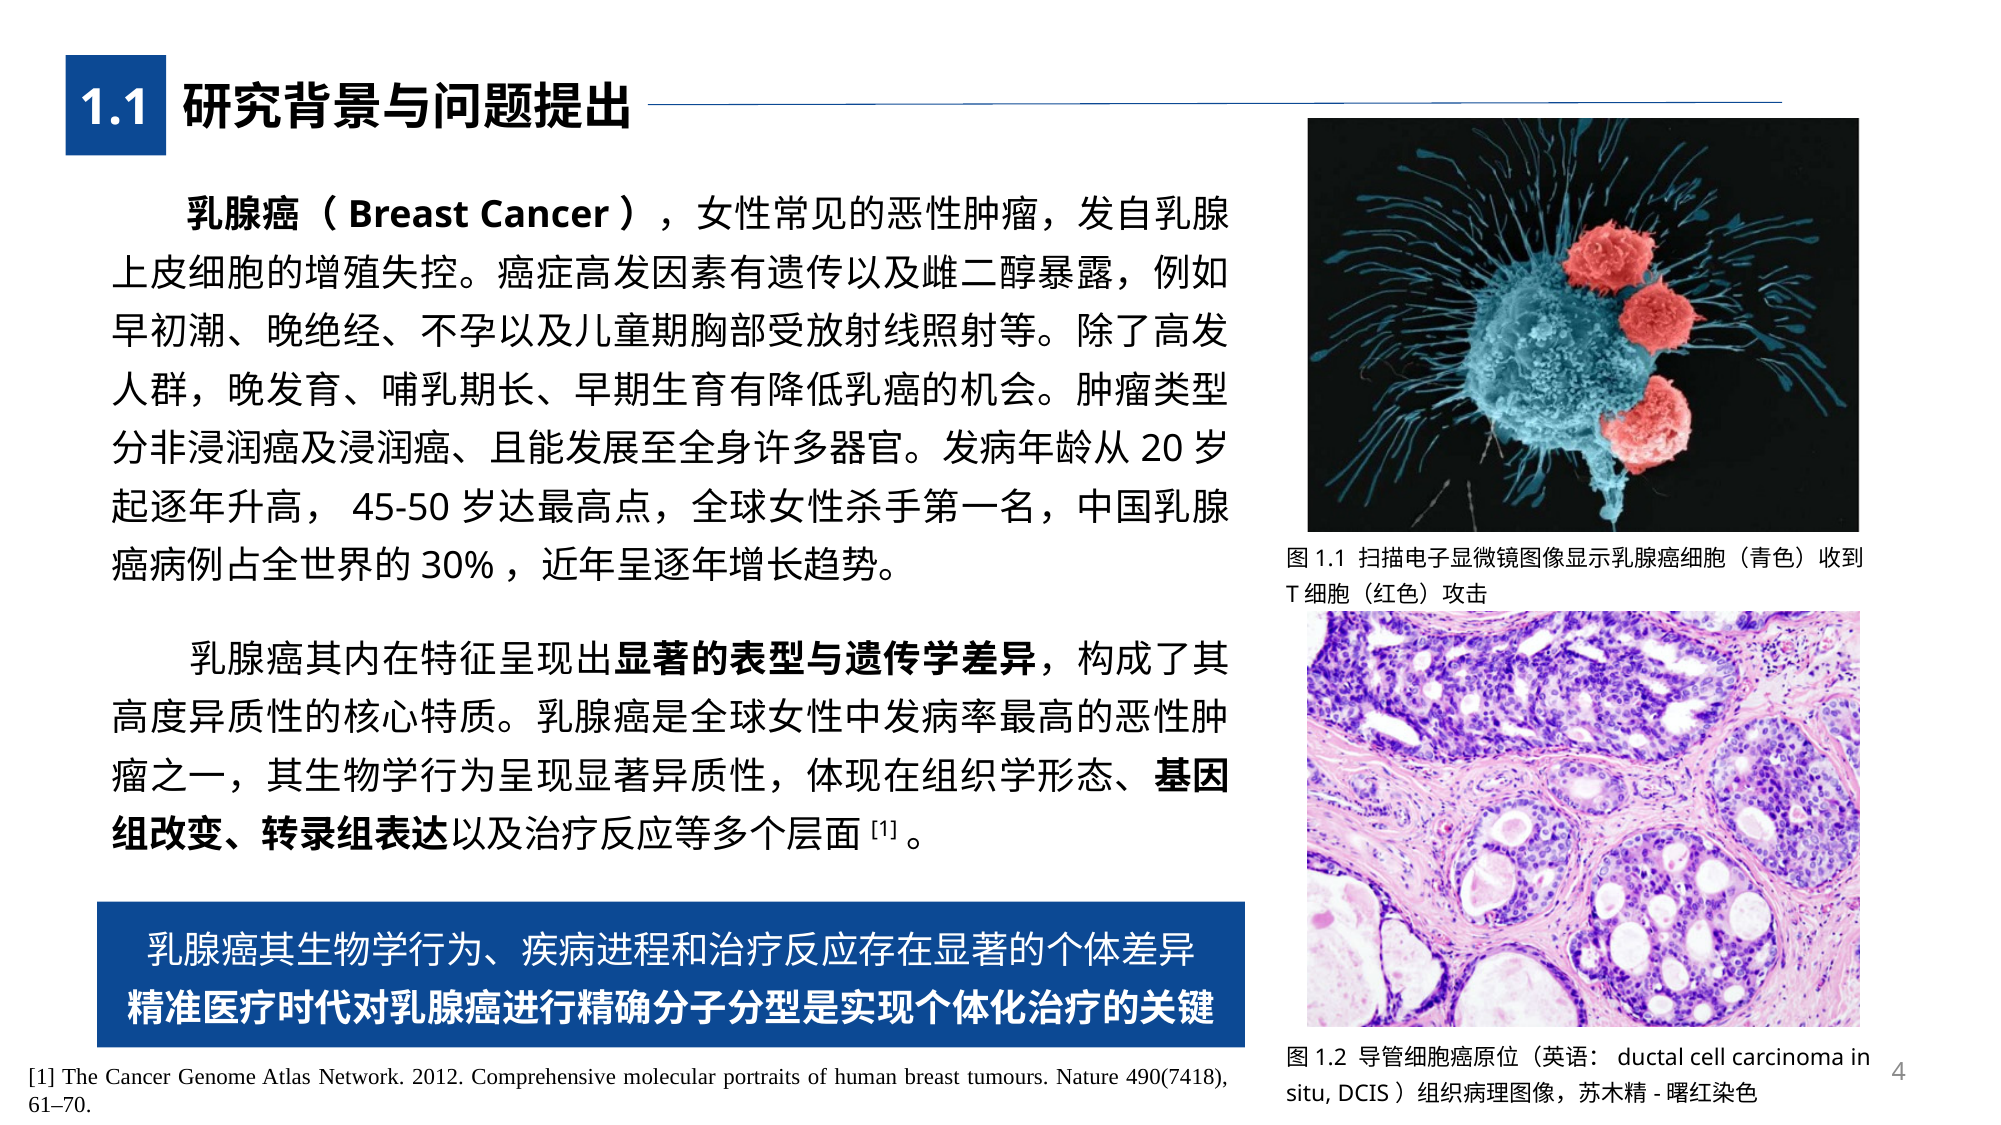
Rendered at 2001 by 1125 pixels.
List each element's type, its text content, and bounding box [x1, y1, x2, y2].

picture [1307, 611, 1860, 1027]
text_box [1] The Cancer Genome Atlas Network. 2012. Comprehensive molecular portraits of human breast tumours. Nature 490(7418), 61–70. [13, 1054, 1246, 1124]
text_box 乳腺癌其生物学行为、疾病进程和治疗反应存在显著的个体差异 精准医疗时代对乳腺癌进行精确分子分型是实现个体化治疗的关键 [105, 904, 1237, 1037]
text_box 乳腺癌其内在特征呈现出显著的表型与遗传学差异，构成了其高度异质性的核心特质。乳腺癌是全球女性中发病率最高的恶性肿瘤之一，其生物学行为呈现显著异质性，体现在组织学形态、基因组改变、转录组表达以及治疗反应等多个层面[1]。 [97, 613, 1245, 863]
text_box 图1.2 导管细胞癌原位（英语：ductal cell carcinoma in situ, DCIS）组织病理图像，苏木精-曙红染色 [1271, 1026, 1896, 1113]
text_box 乳腺癌（Breast Cancer），女性常见的恶性肿瘤，发自乳腺上皮细胞的增殖失控。癌症高发因素有遗传以及雌二醇暴露，例如早初潮、晚绝经、不孕以及儿童期胸部受放射线照射等。除了高发人群，晚发育、哺乳期长、早期生育有降低乳癌的机会。肿瘤类型分非浸润癌及浸润癌、且能发展至全身许多器官。发病年龄从20岁起逐年升高，45-50岁达最高点，全球女性杀手第一名，中国乳腺癌病例占全世界的30%，近年呈逐年增长趋势。 [97, 169, 1245, 594]
text_box 1.1 [64, 67, 166, 143]
picture [1307, 118, 1860, 533]
text_box [96, 901, 1246, 1048]
text_box 图1.1 扫描电子显微镜图像显示乳腺癌细胞（青色）收到T细胞（红色）攻击 [1271, 527, 1896, 614]
text_box 研究背景与问题提出 [168, 67, 648, 143]
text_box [650, 102, 1783, 106]
slide_number 4 [1896, 1042, 1921, 1103]
